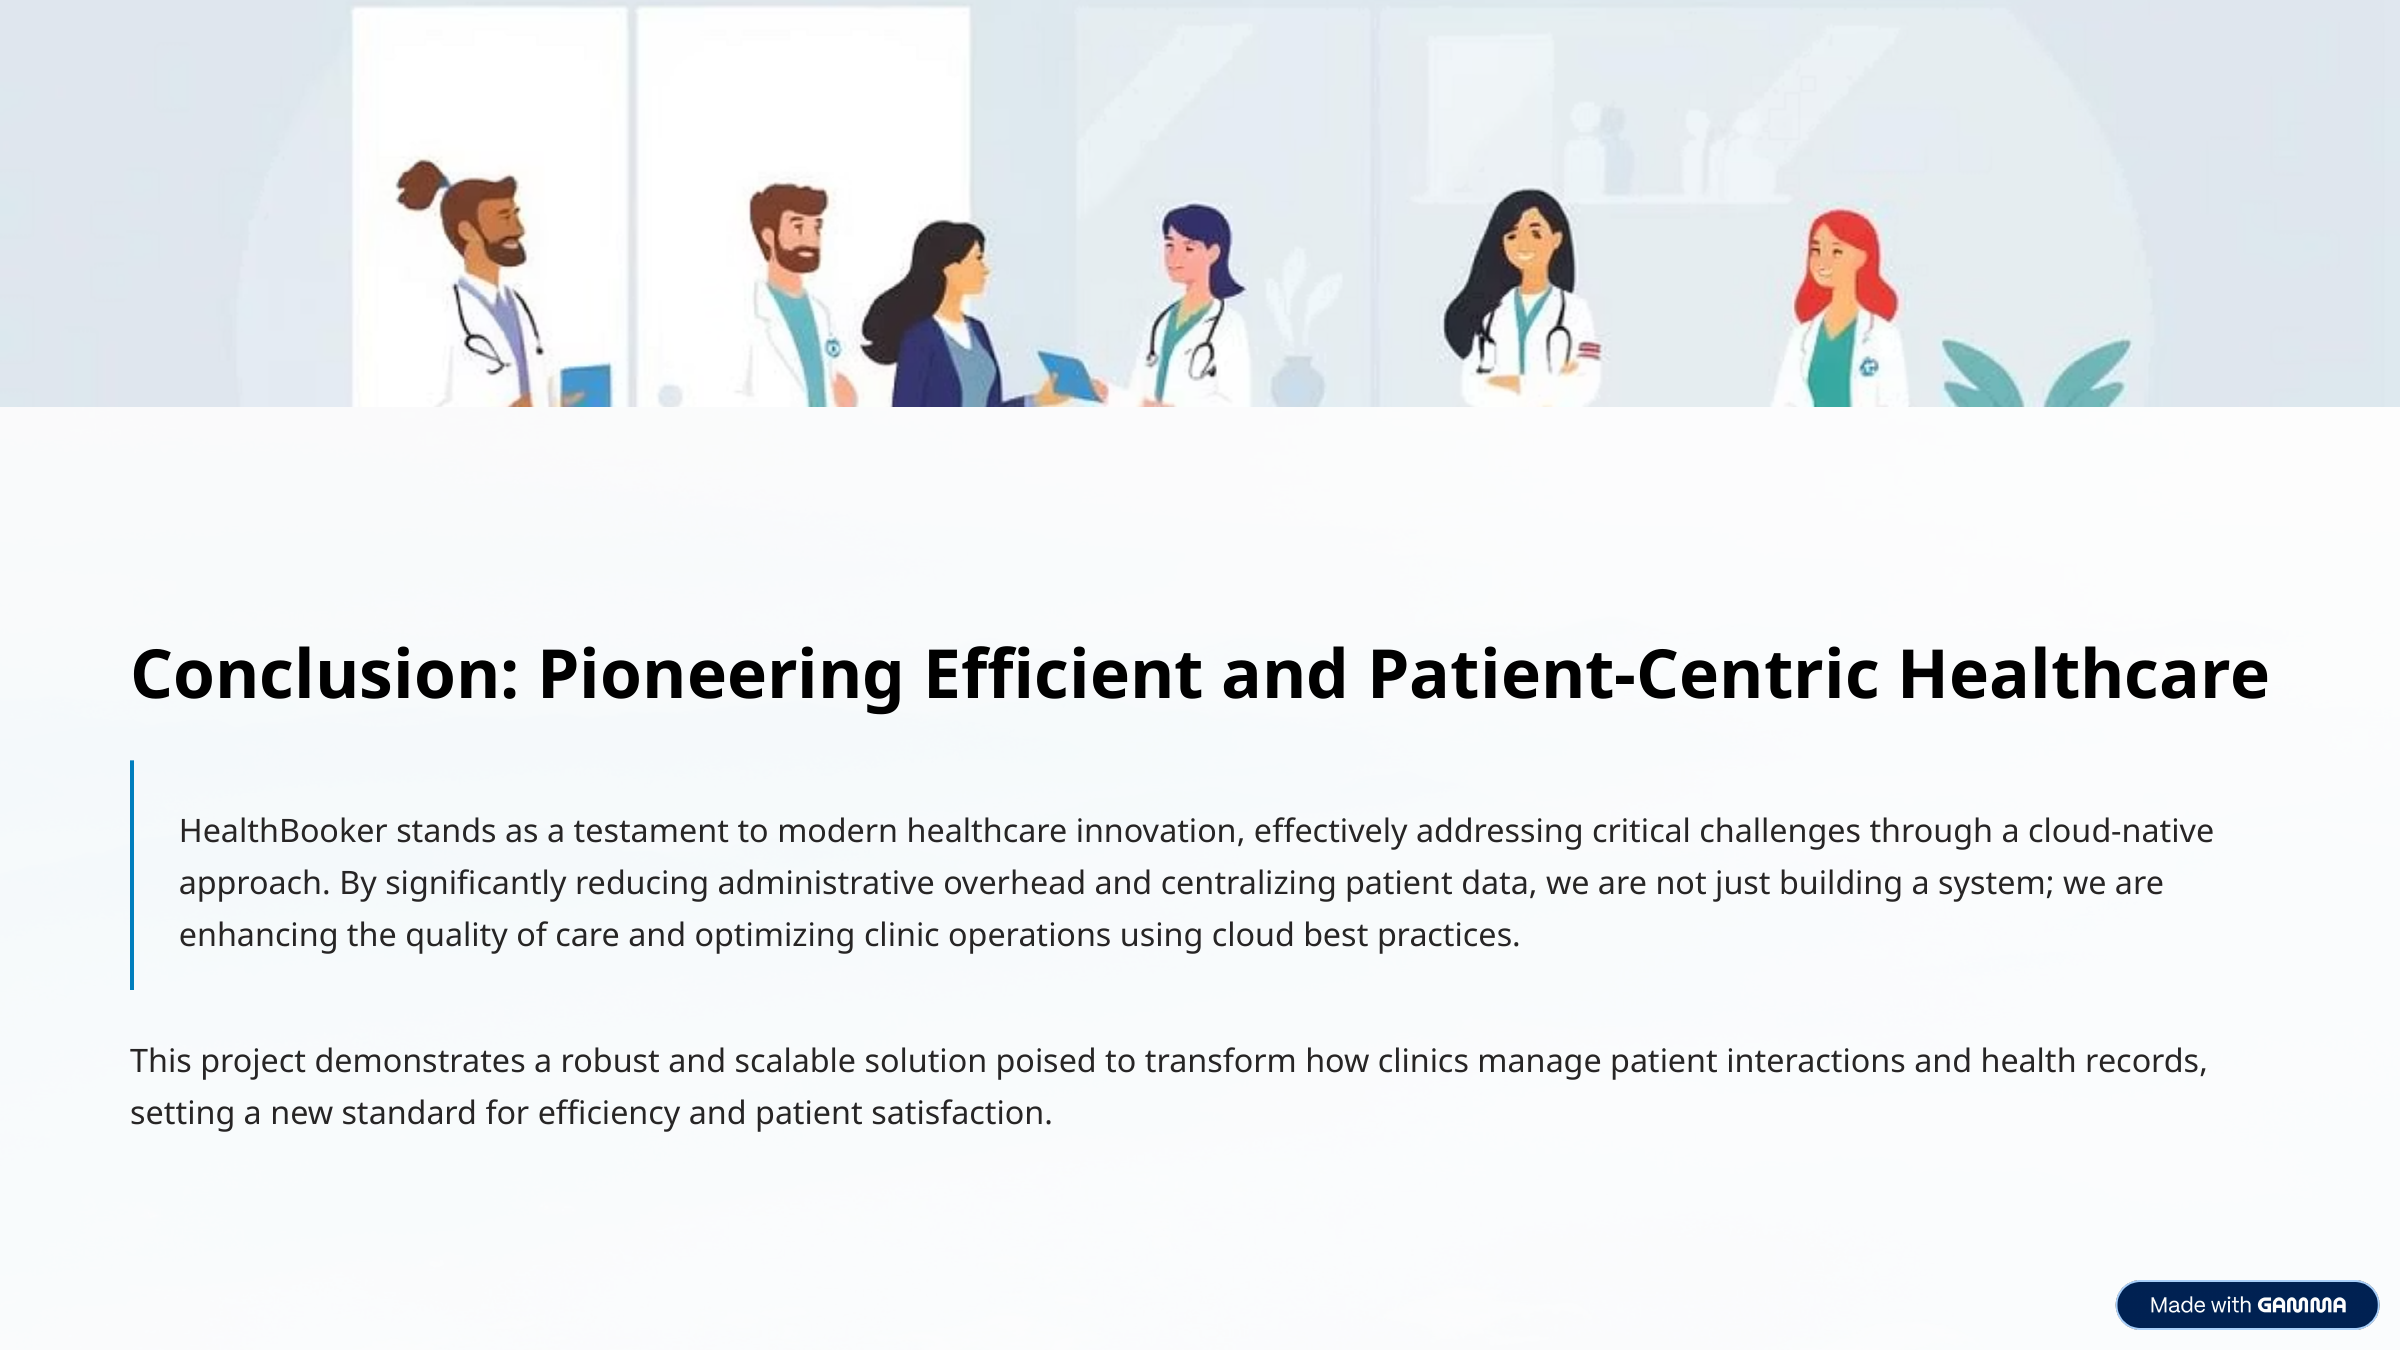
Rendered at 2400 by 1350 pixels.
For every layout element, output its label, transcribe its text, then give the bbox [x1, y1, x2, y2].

picture [0, 0, 2400, 407]
text_box This project demonstrates a robust and scalable solution poised to transform how clinics manage patient interactions and health records, setting a new standard for efficiency and patient satisfaction. [130, 1026, 2270, 1131]
picture [2106, 1271, 2389, 1339]
text_box Conclusion: Pioneering Efficient and Patient-Centric Healthcare [130, 626, 2143, 712]
text_box HealthBooker stands as a testament to modern healthcare innovation, effectively addressing critical challenges through a cloud-native approach. By significantly reducing administrative overhead and centralizing patient data, we are not just building a system; we are enhancing the quality of care and optimizing clinic operations using cloud best practices. [179, 797, 2270, 954]
text_box [130, 760, 134, 990]
